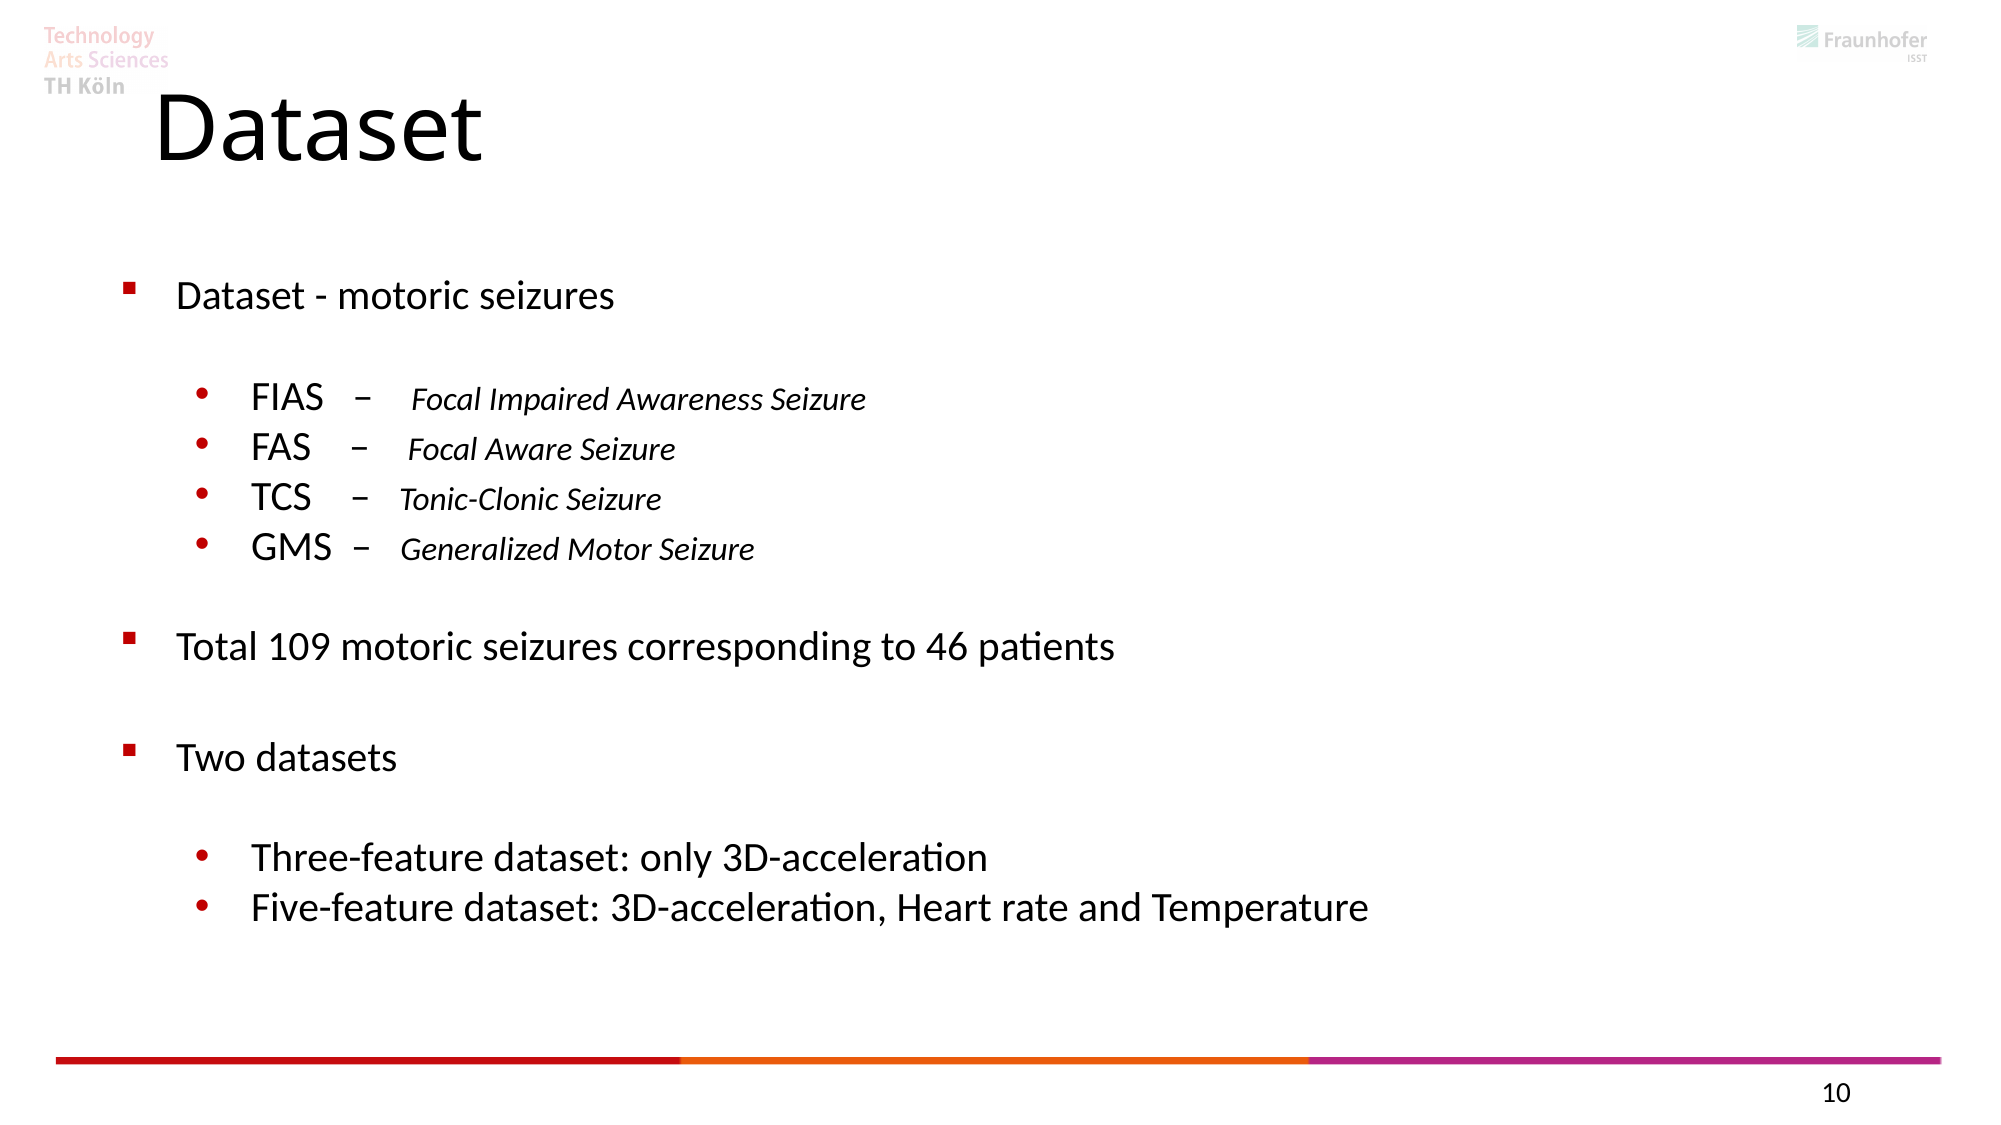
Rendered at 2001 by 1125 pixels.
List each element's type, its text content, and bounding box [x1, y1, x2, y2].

picture [55, 1057, 1945, 1066]
text_box Two datasets Three-feature dataset: only 3D-acceleration Five-feature dataset: 3D-acceleration, Heart rate and Temperature [104, 722, 1707, 938]
slide_number 10 [1415, 1061, 1866, 1122]
title Dataset [137, 22, 1863, 240]
text_box Dataset - motoric seizures FIAS – Focal Impaired Awareness Seizure FAS – Focal Aware Seizure TCS – Tonic-Clonic Seizure GMS – Generalized Motor Seizure Total 109 motoric seizures corresponding to 46 patients [104, 261, 1543, 676]
